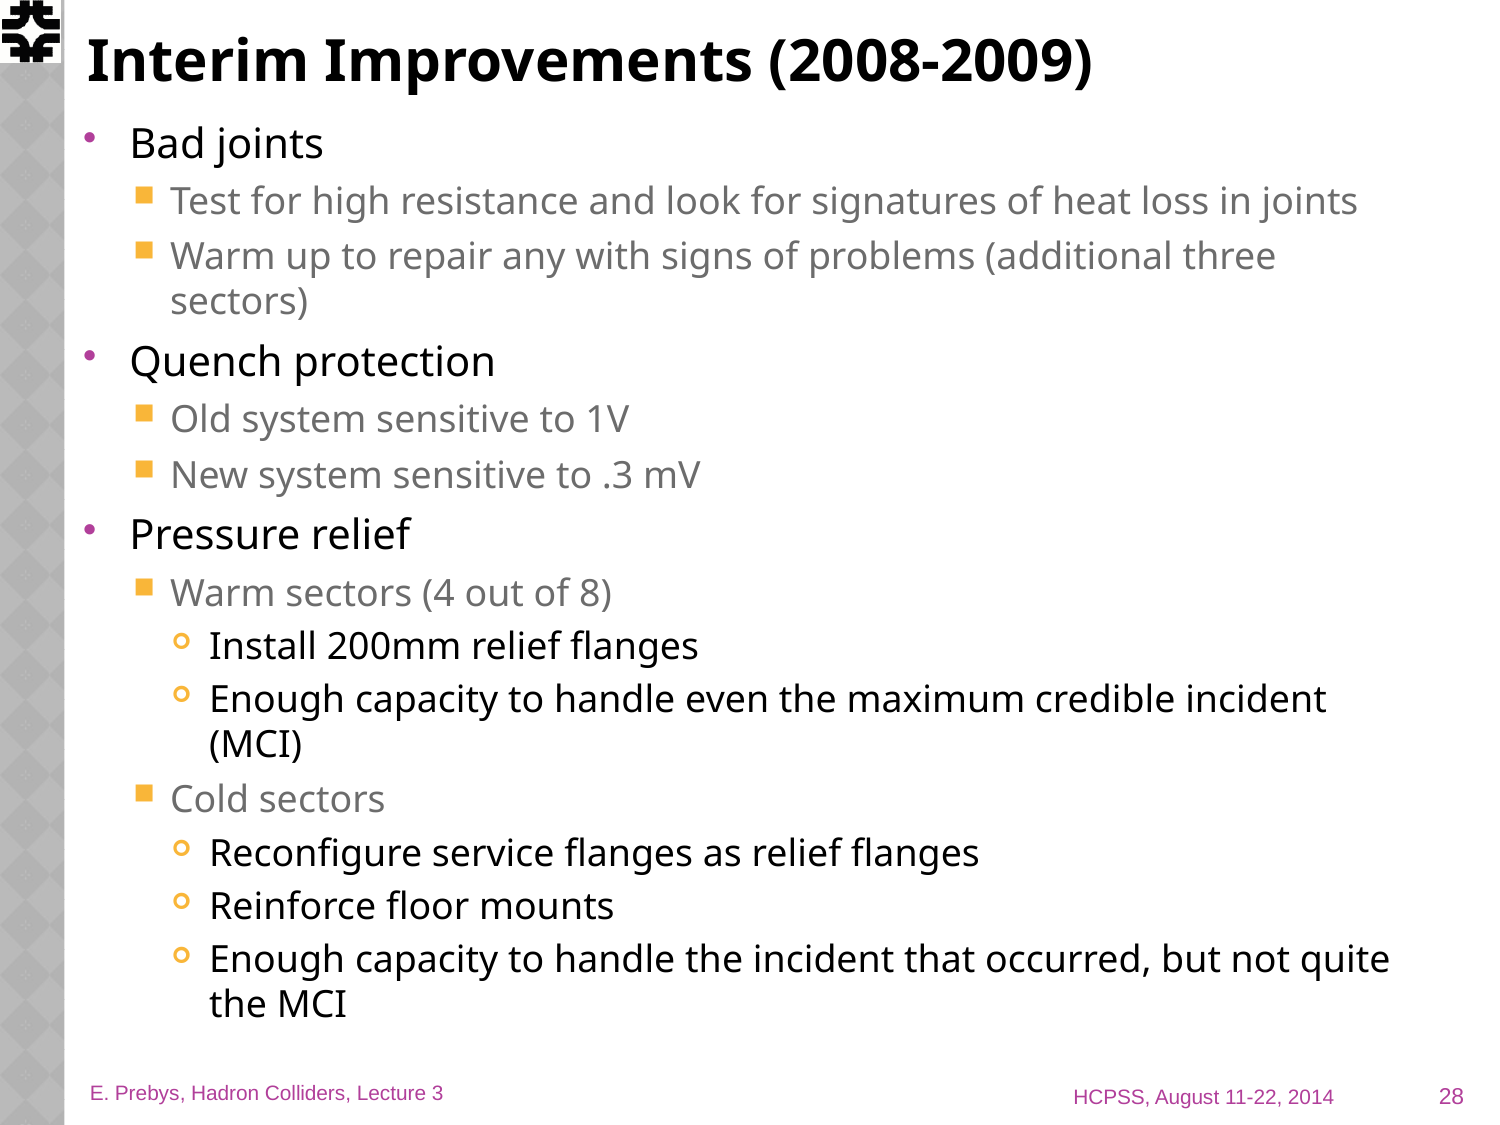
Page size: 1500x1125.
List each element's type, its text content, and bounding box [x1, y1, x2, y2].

slide_number 28 [1367, 1071, 1465, 1110]
picture [0, 0, 61, 63]
text_box E. Todesco 2010 20 T, 80% ss 30% NbTi 55 %NbSn 15 %HTS All Je < 400 A/mm2 [0, 0, 65, 1125]
footer E. Prebys, Hadron Colliders, Lecture 3 [75, 1075, 709, 1105]
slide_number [827, 1077, 1355, 1110]
title Interim Improvements (2008-2009) [80, 20, 1436, 93]
list Bad joints Test for high resistance and look for signatures of heat loss in joints Warm up to repair any with signs of problems (additional three sectors) Quench protection Old system sensitive to 1V New system sensitive to .3 mV Pressure relief Warm sectors (4 out of 8) Install 200mm relief flanges Enough capacity to handle even the maximum credible incident (MCI) Cold sectors Reconfigure service flanges as relief flanges Reinforce floor mounts Enough capacity to handle the incident that occurred, but not quite the MCI [69, 108, 1441, 1041]
